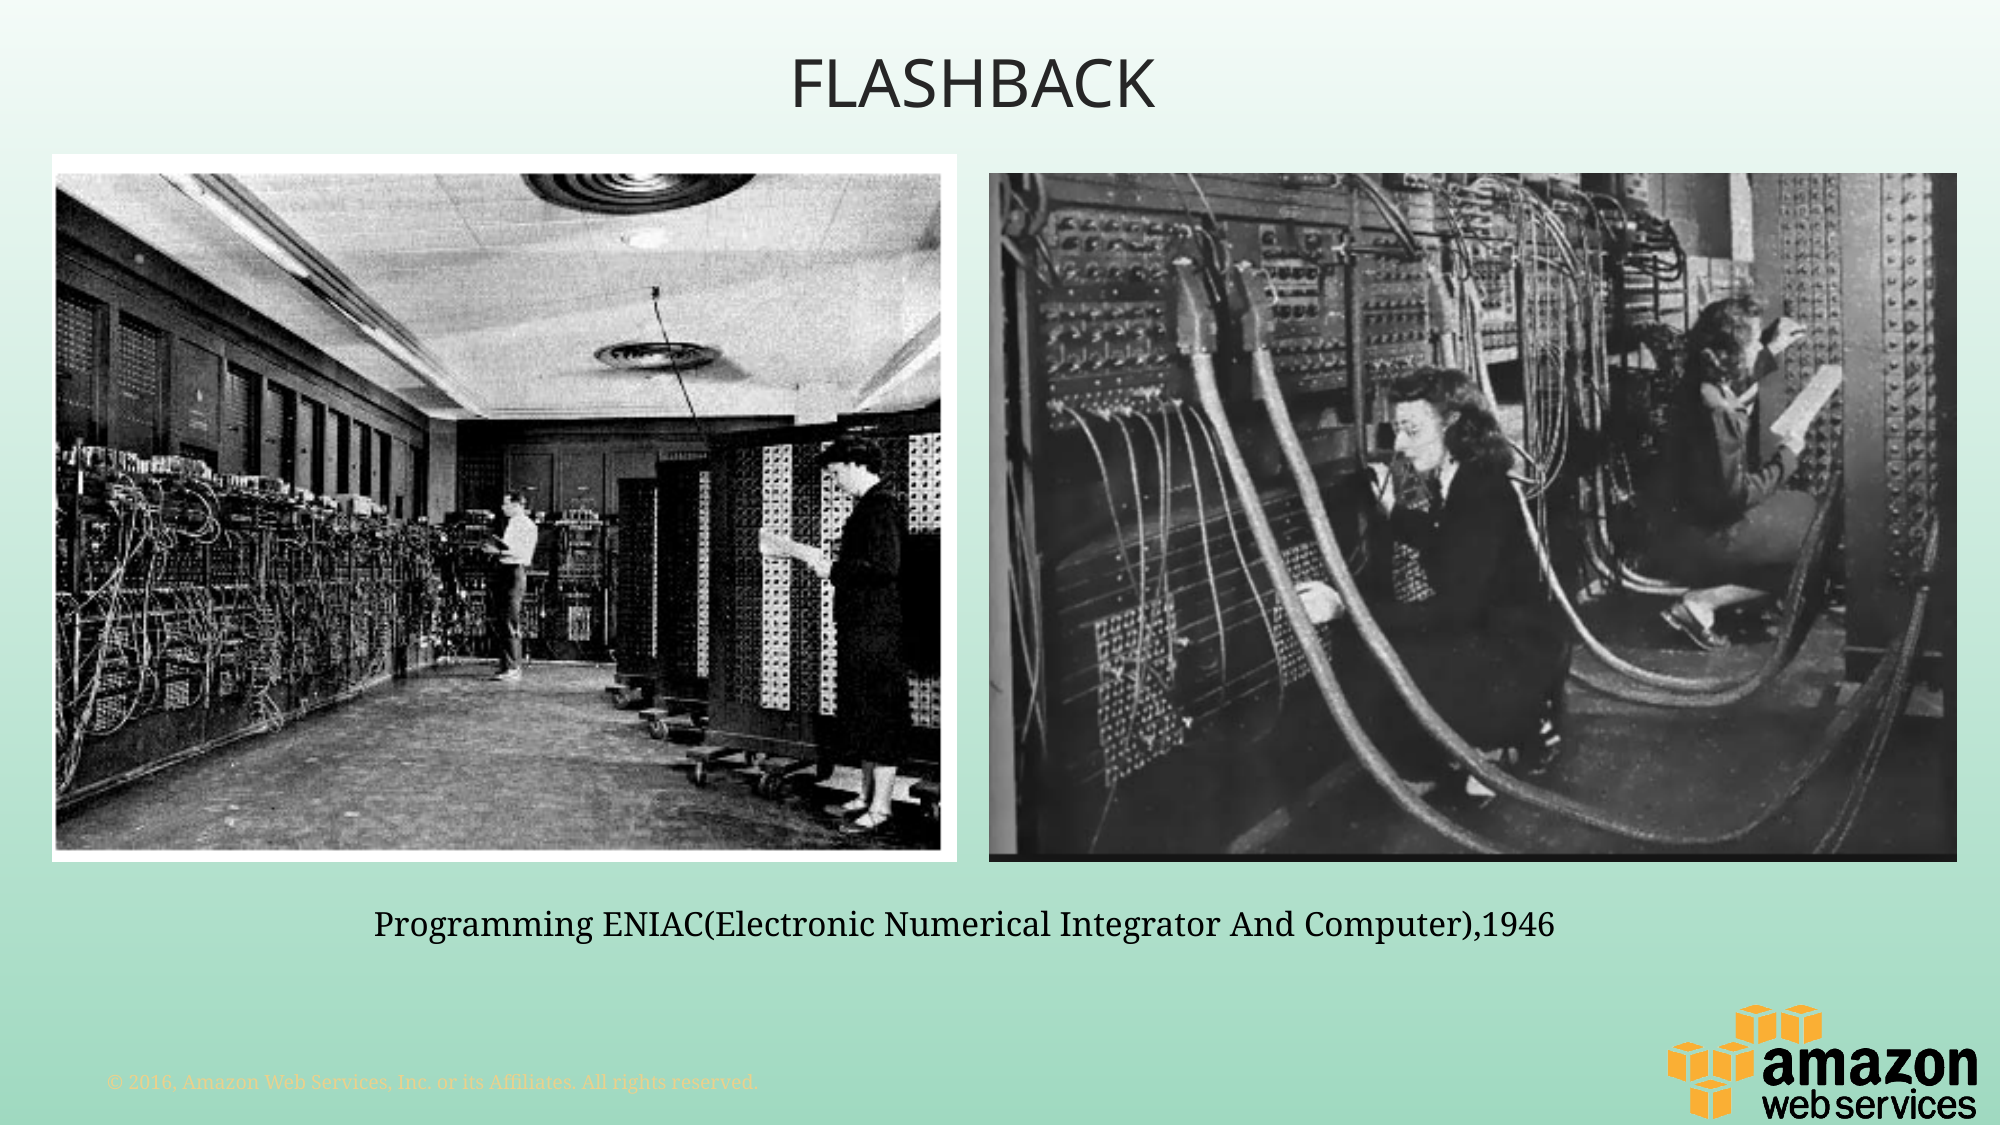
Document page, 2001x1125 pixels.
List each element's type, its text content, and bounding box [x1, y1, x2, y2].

text_box FLASHBACK [601, 22, 1312, 140]
picture [1664, 999, 1982, 1125]
picture [51, 154, 957, 862]
picture [989, 173, 1958, 862]
text_box Programming ENIAC(Electronic Numerical Integrator And Computer),1946 [359, 895, 1888, 951]
